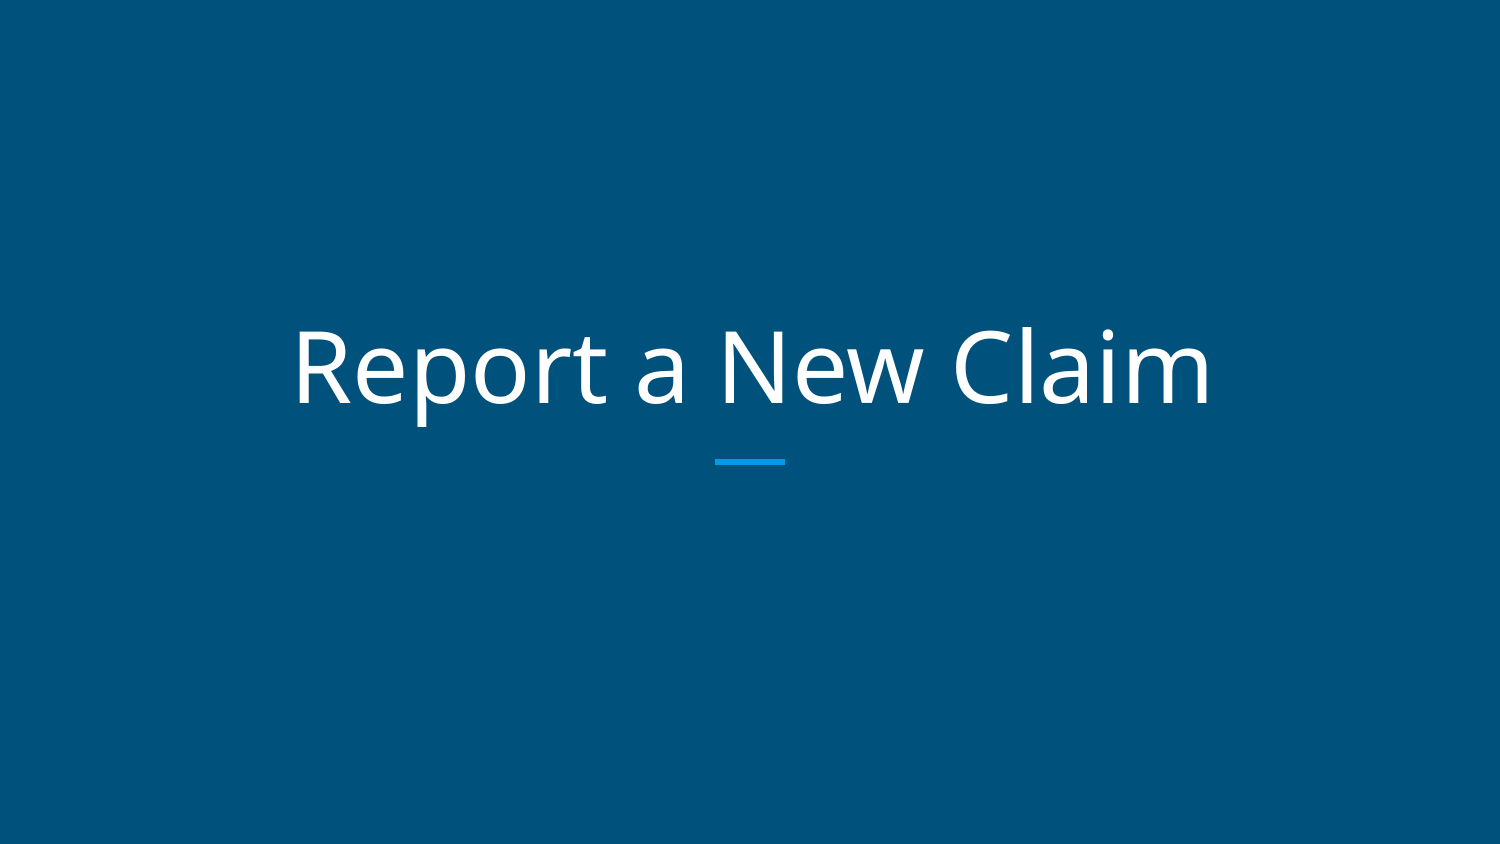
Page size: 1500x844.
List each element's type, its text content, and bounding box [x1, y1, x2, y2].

title Report a New Claim [78, 289, 1428, 439]
